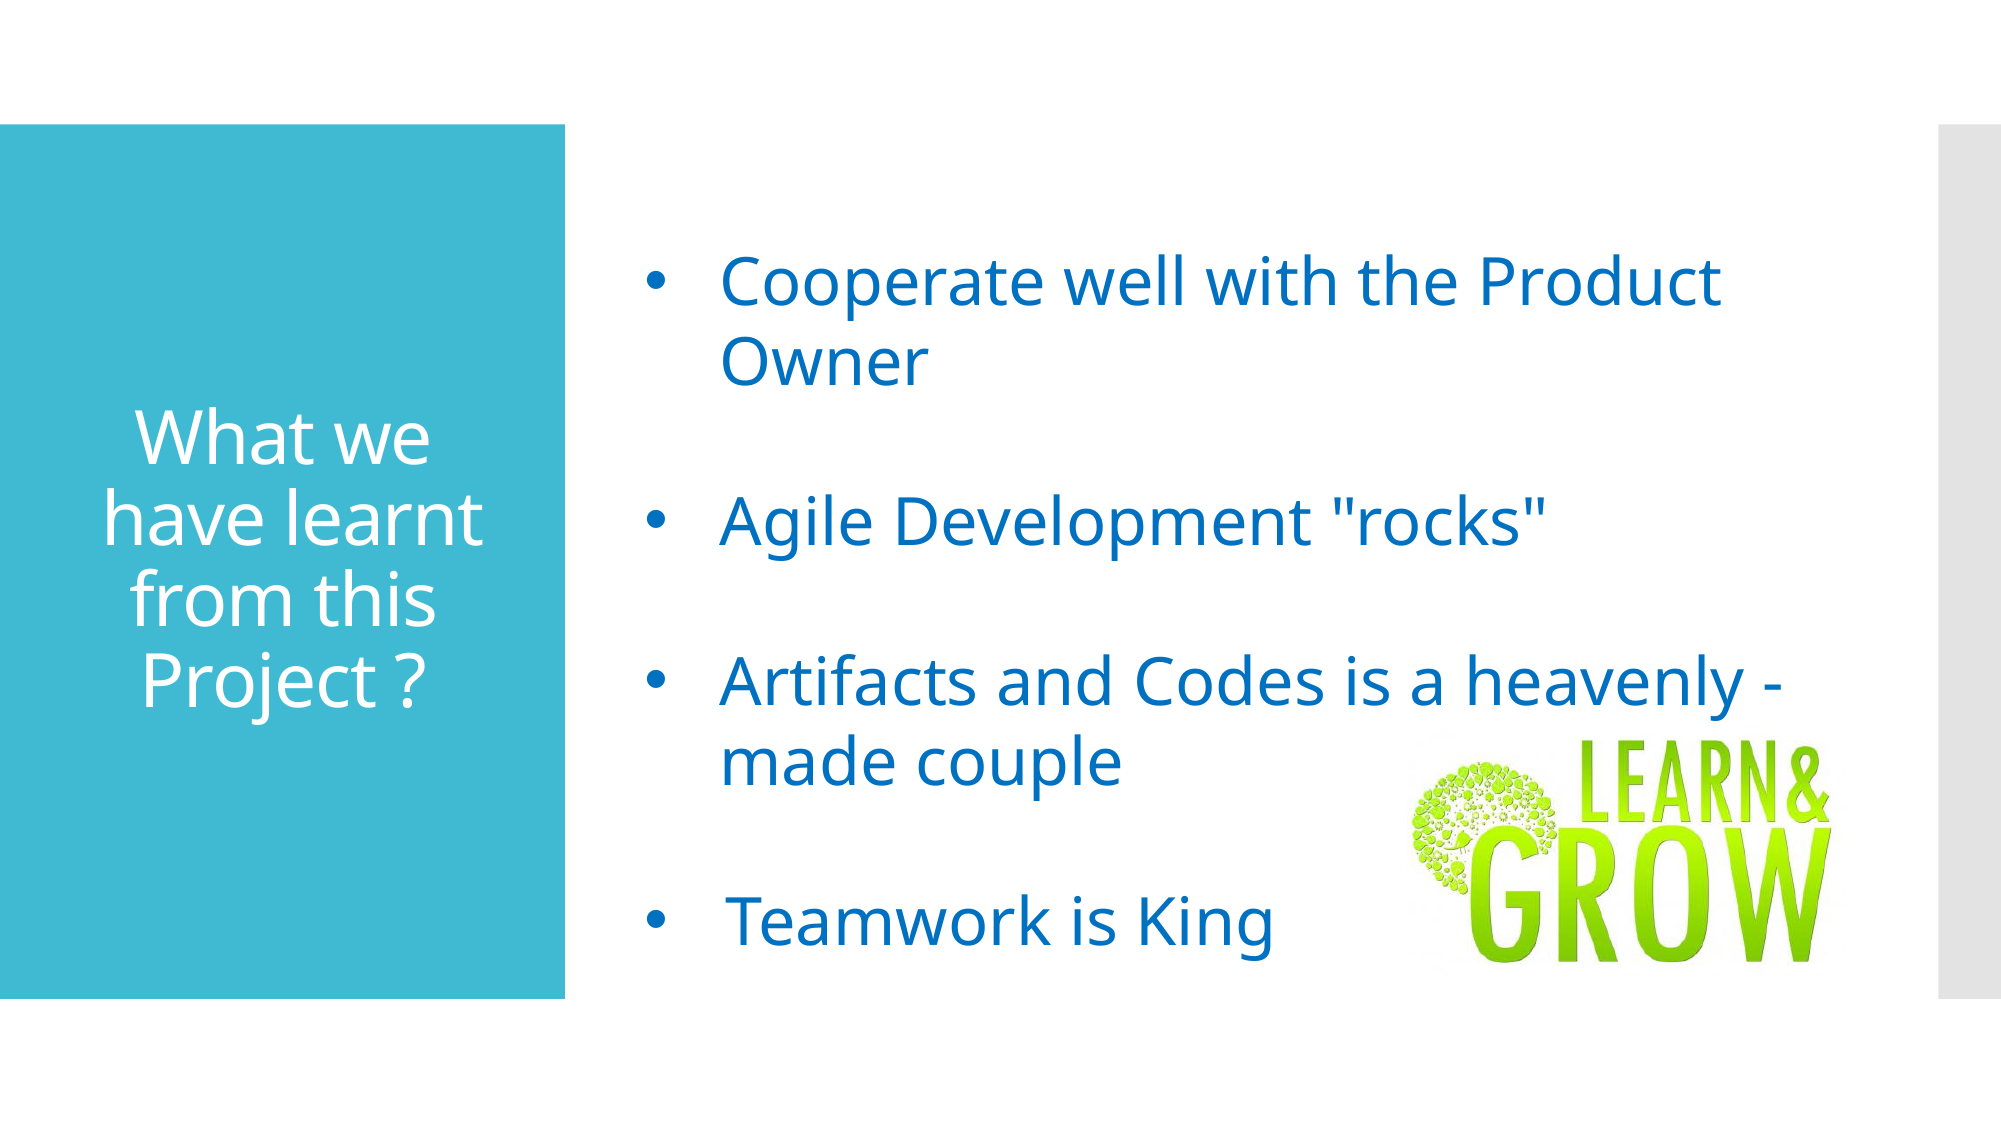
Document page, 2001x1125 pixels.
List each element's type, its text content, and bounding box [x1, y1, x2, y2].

title What we have learnt from this Project ? [41, 184, 525, 940]
text_box Cooperate well with the Product Owner Agile Development "rocks" Artifacts and Codes is a heavenly - made couple Teamwork is King [629, 231, 1879, 966]
picture [1407, 726, 1846, 976]
